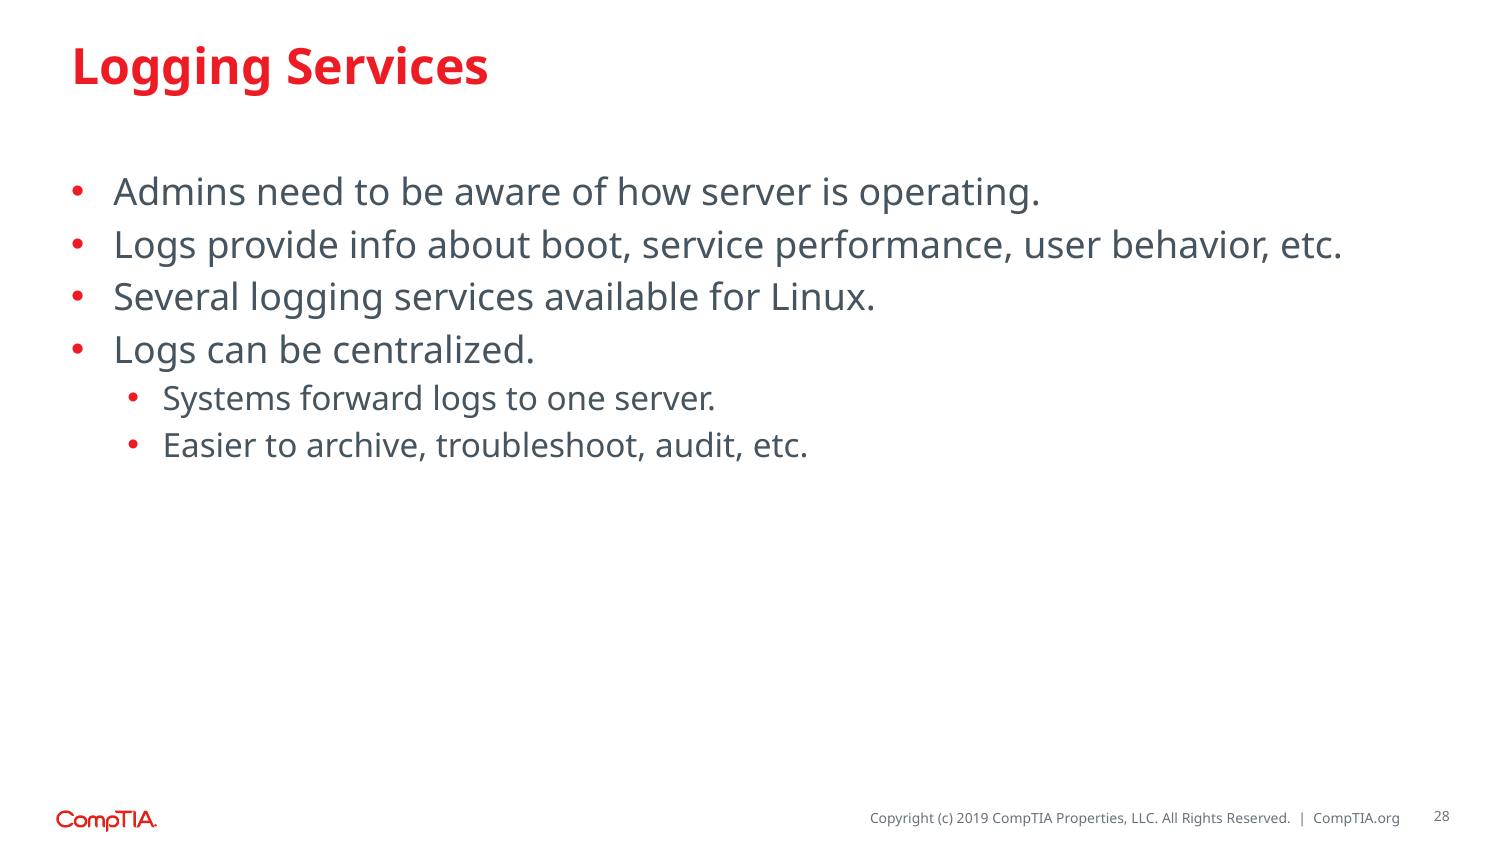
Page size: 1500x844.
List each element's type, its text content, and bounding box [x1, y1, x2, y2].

slide_number 28 [1407, 800, 1450, 835]
list Admins need to be aware of how server is operating. Logs provide info about boot, service performance, user behavior, etc. Several logging services available for Linux. Logs can be centralized. Systems forward logs to one server. Easier to archive, troubleshoot, audit, etc. [56, 160, 1444, 746]
title Logging Services [56, 12, 1444, 117]
